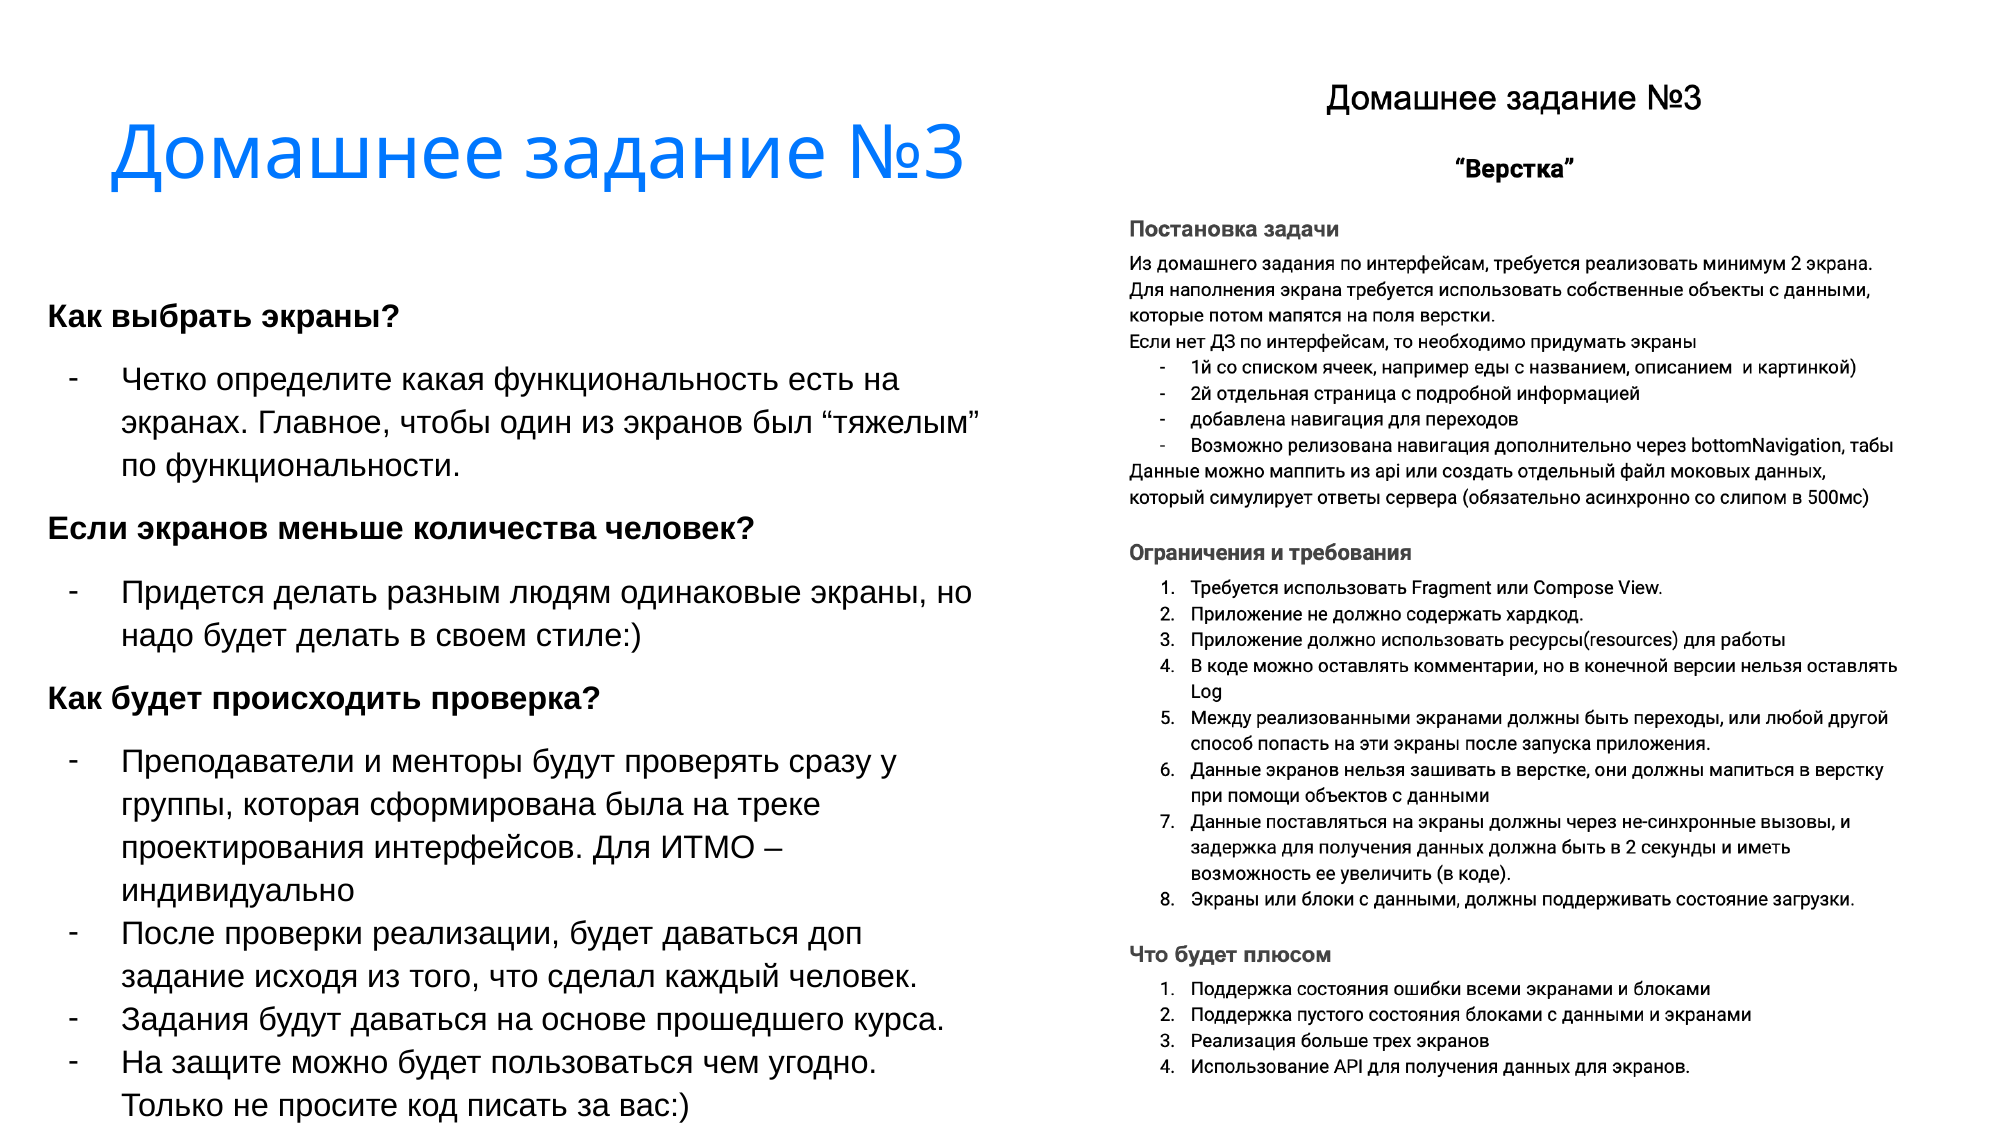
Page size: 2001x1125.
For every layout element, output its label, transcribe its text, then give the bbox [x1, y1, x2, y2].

picture [1107, 56, 1961, 1103]
title Домашнее задание №3 [111, 113, 1102, 220]
list Как выбрать экраны? Четко определите какая функциональность есть на экранах. Главное, чтобы один из экранов был “тяжелым” по функциональности. Если экранов меньше количества человек? Придется делать разным людям одинаковые экраны, но надо будет делать в своем стиле:) Как будет происходить проверка? Преподаватели и менторы будут проверять сразу у группы, которая сформирована была на треке проектирования интерфейсов. Для ИТМО – индивидуально После проверки реализации, будет даваться доп задание исходя из того, что сделал каждый человек. Задания будут даваться на основе прошедшего курса. На защите можно будет пользоваться чем угодно. Только не просите код писать за вас:) [47, 290, 982, 1125]
